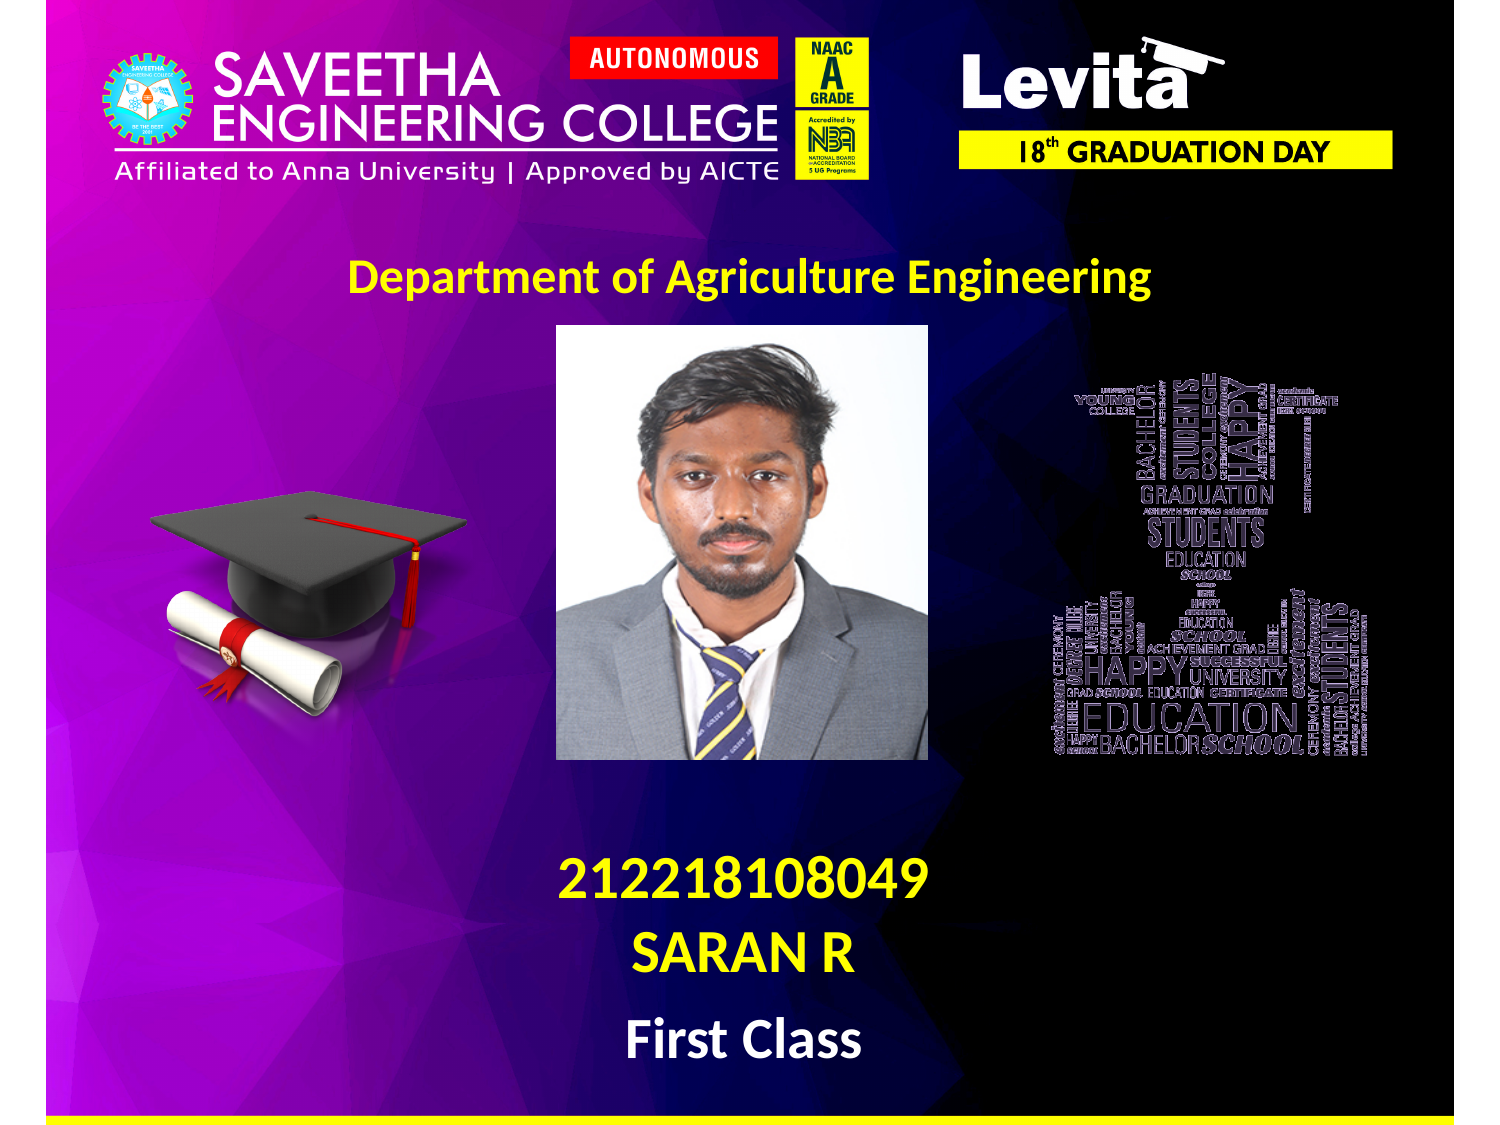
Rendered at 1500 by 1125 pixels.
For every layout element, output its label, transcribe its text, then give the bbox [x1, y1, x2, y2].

list First Class [294, 992, 1194, 1125]
title 212218108049 SARAN R [294, 829, 1194, 992]
picture [46, 0, 1454, 1125]
